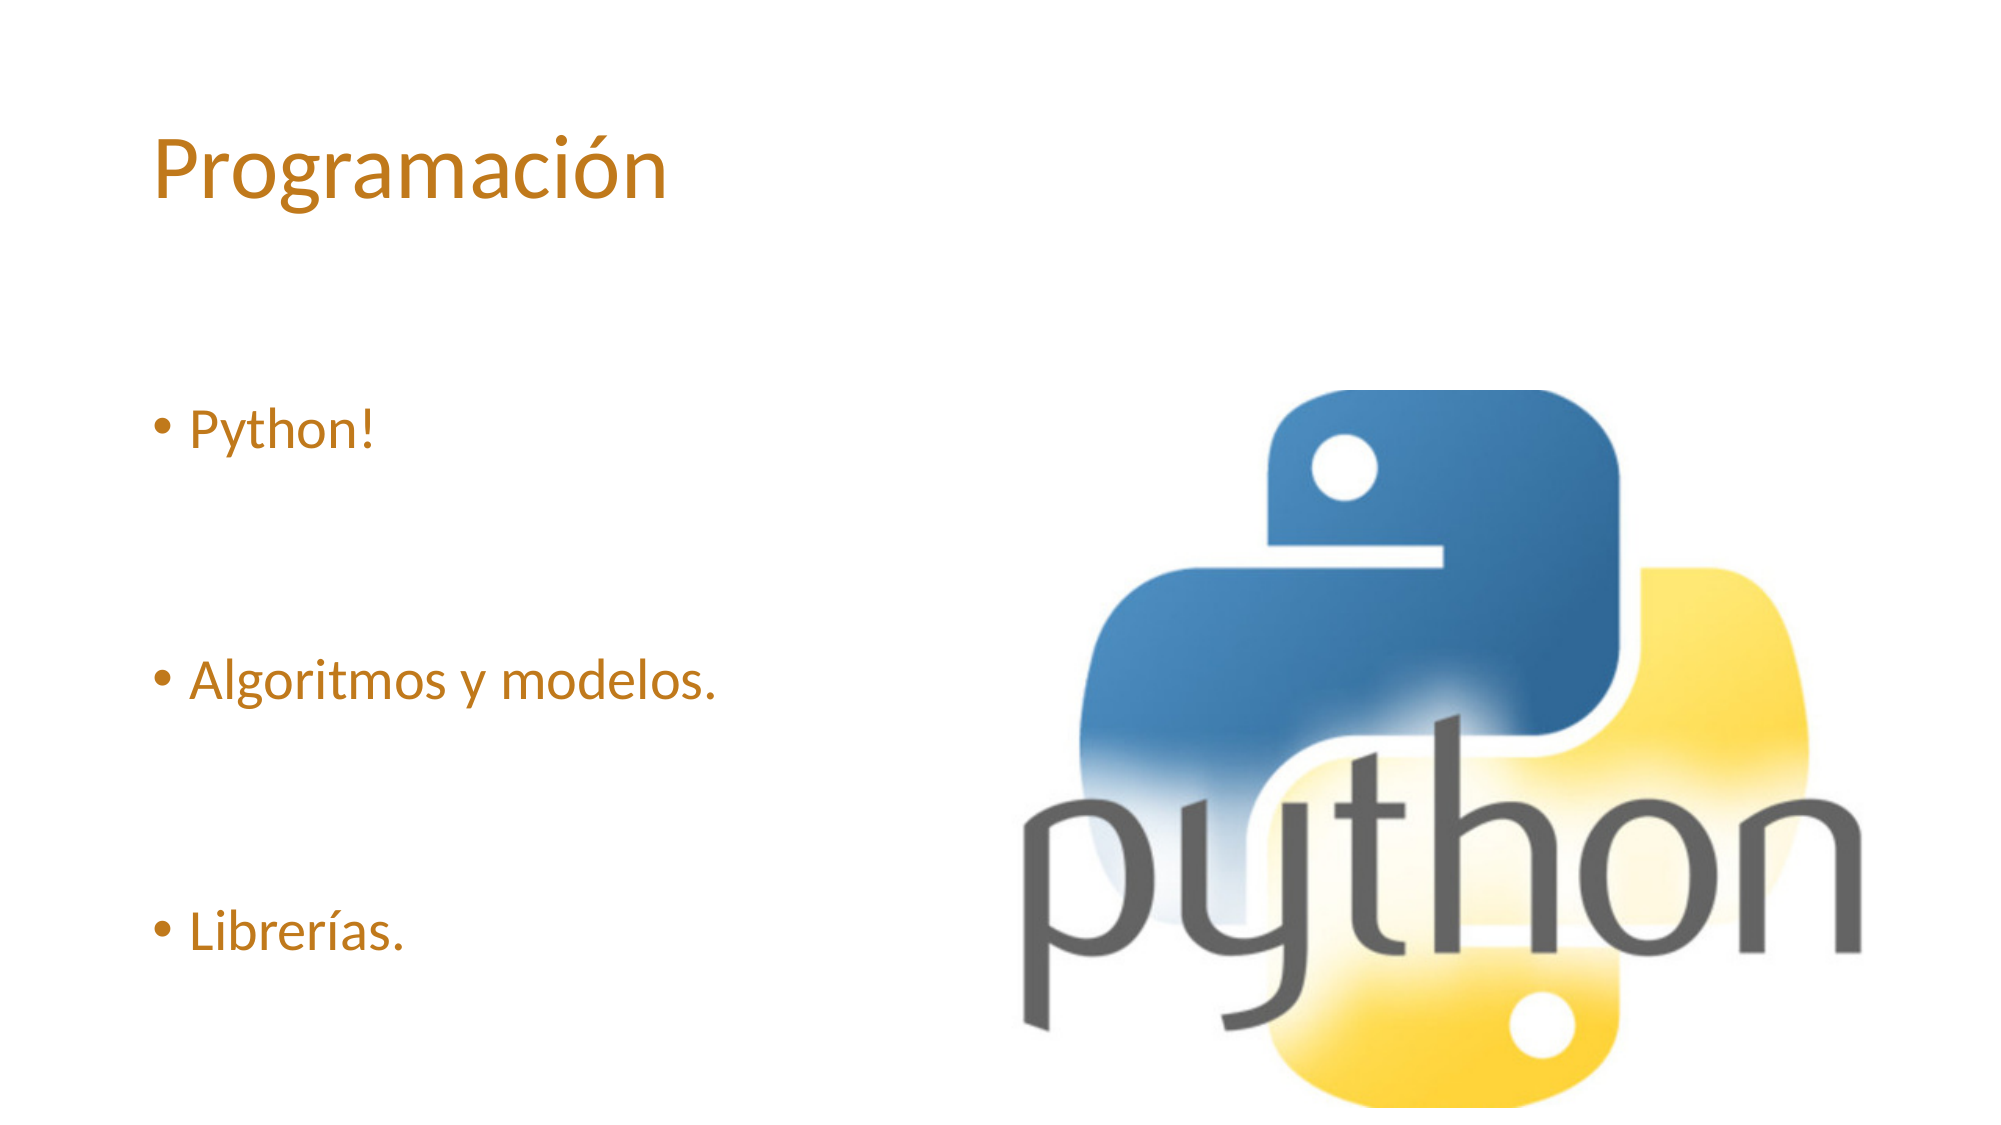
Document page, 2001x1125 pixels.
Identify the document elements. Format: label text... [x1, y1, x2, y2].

picture [912, 389, 1976, 1108]
list Python! Algoritmos y modelos. Librerías. [137, 299, 1863, 1014]
title Programación [137, 59, 1863, 278]
